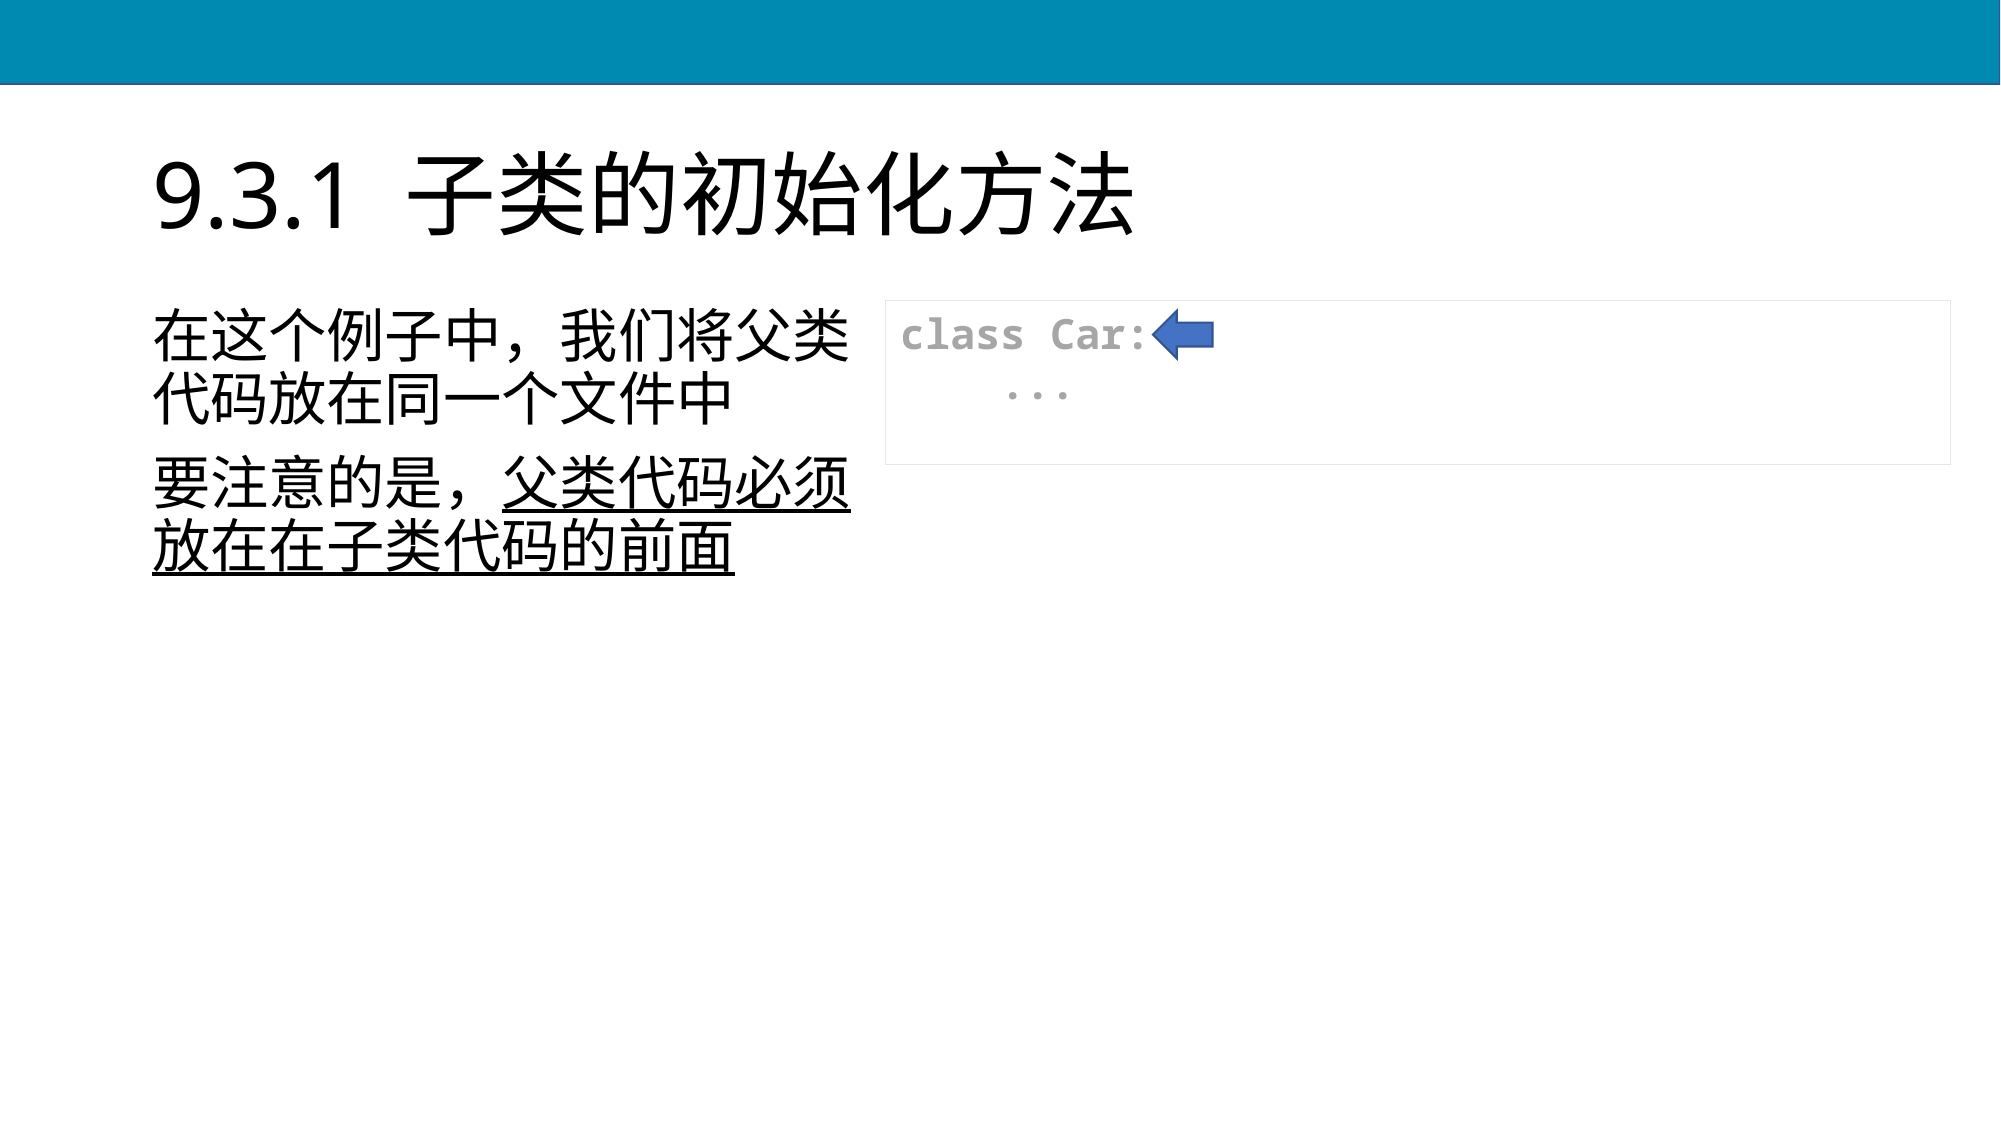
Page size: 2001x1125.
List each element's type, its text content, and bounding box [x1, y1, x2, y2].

title 9.3.1 子类的初始化方法 [137, 115, 1863, 282]
text_box 在这个例子中，我们将父类代码放在同一个文件中 要注意的是，父类代码必须放在在子类代码的前面 [137, 300, 893, 1014]
text_box class Car: ... [893, 300, 1951, 465]
text_box [1151, 308, 1214, 361]
